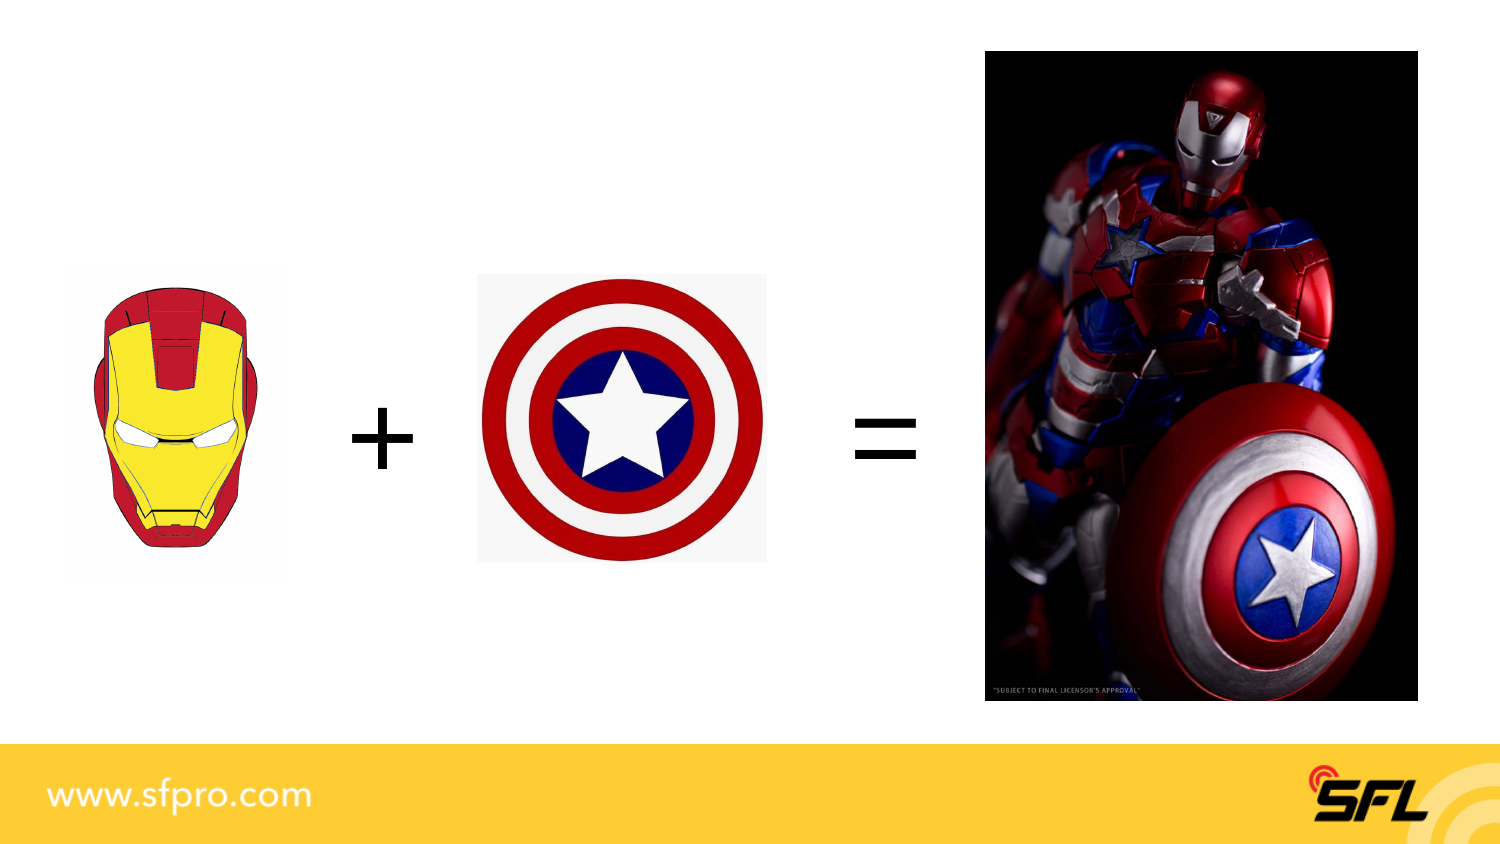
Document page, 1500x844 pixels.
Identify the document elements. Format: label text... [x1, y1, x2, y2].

text_box = [835, 340, 926, 499]
picture [985, 51, 1418, 702]
text_box + [331, 340, 422, 499]
picture [0, 743, 1500, 844]
picture [476, 274, 768, 565]
picture [63, 269, 287, 581]
